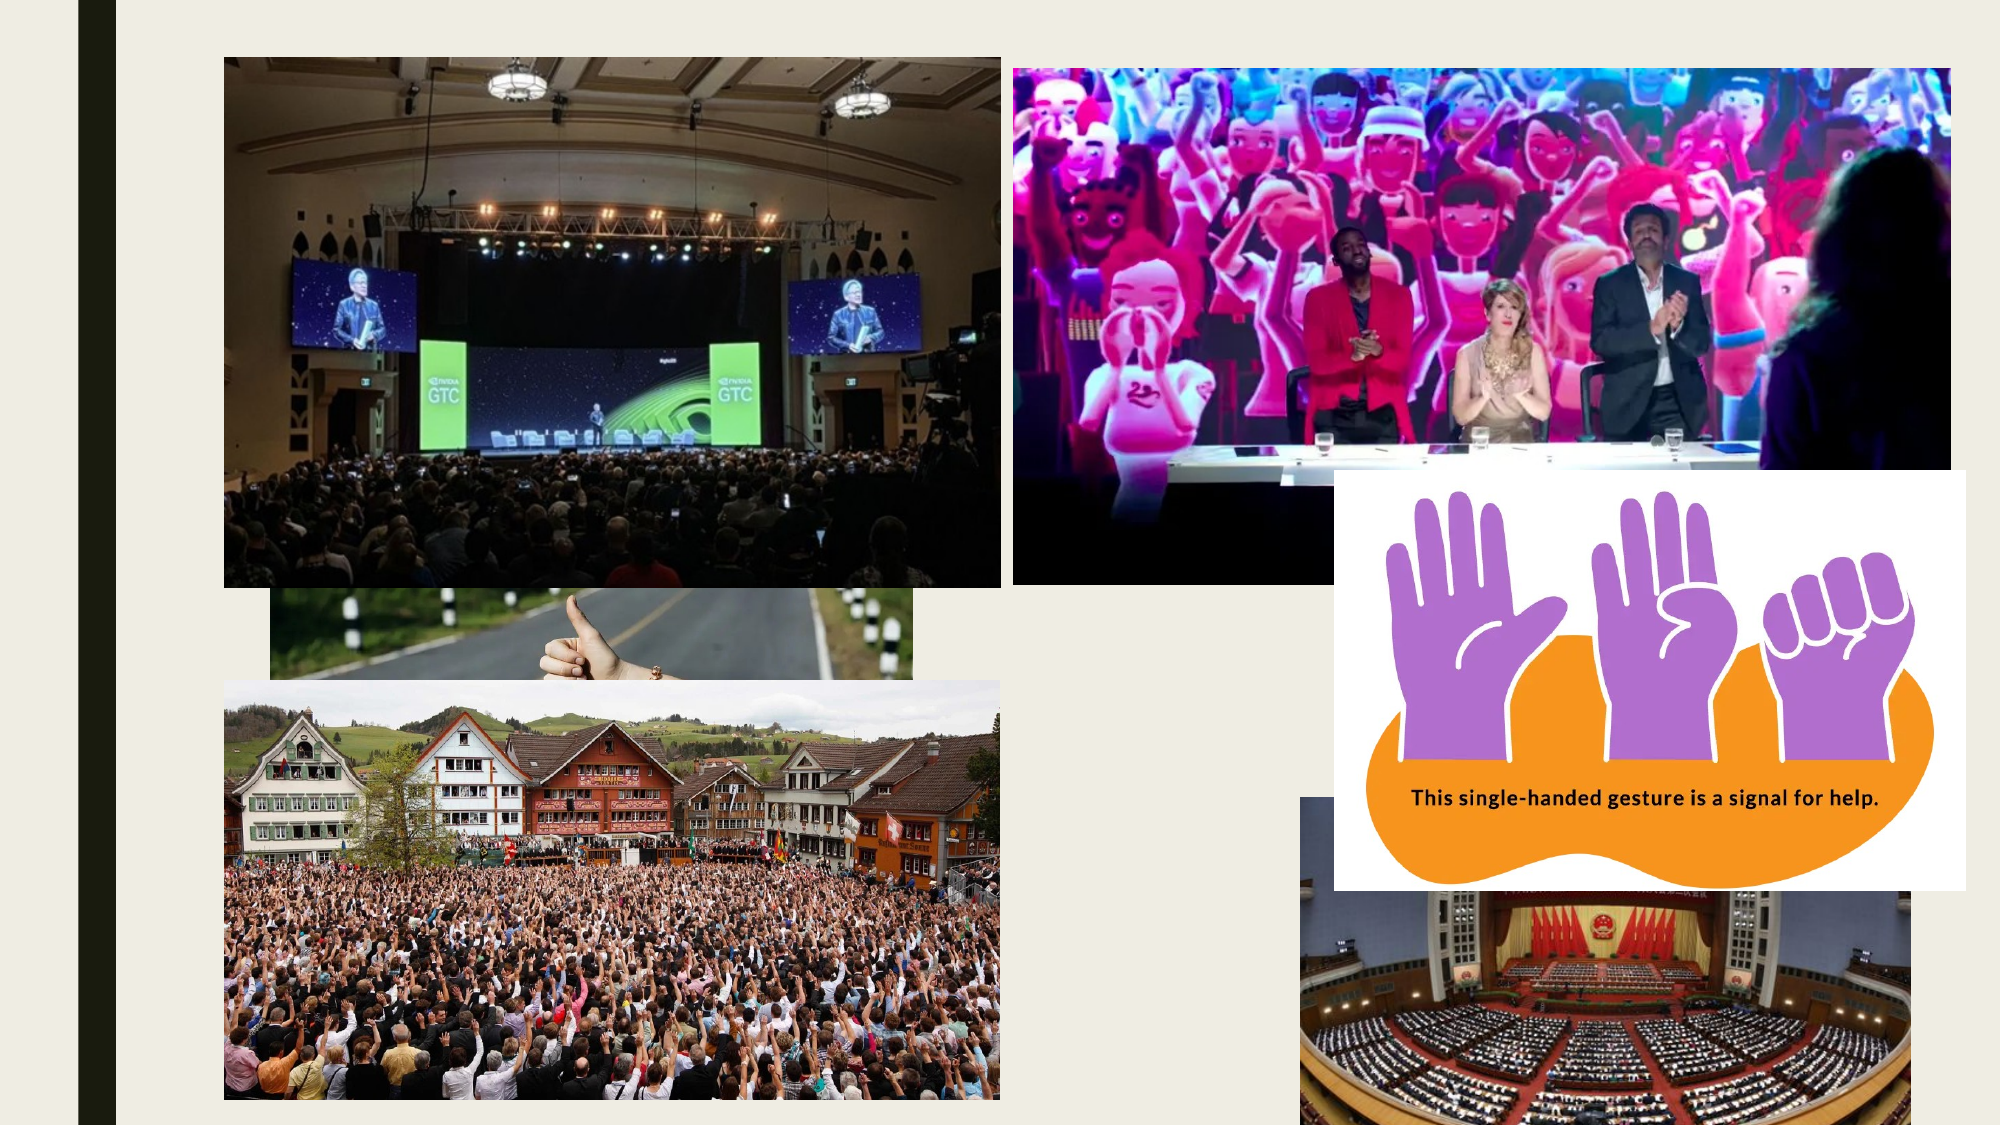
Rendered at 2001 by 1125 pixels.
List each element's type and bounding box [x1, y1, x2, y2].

picture [224, 57, 1001, 1100]
picture [1013, 68, 1966, 1125]
